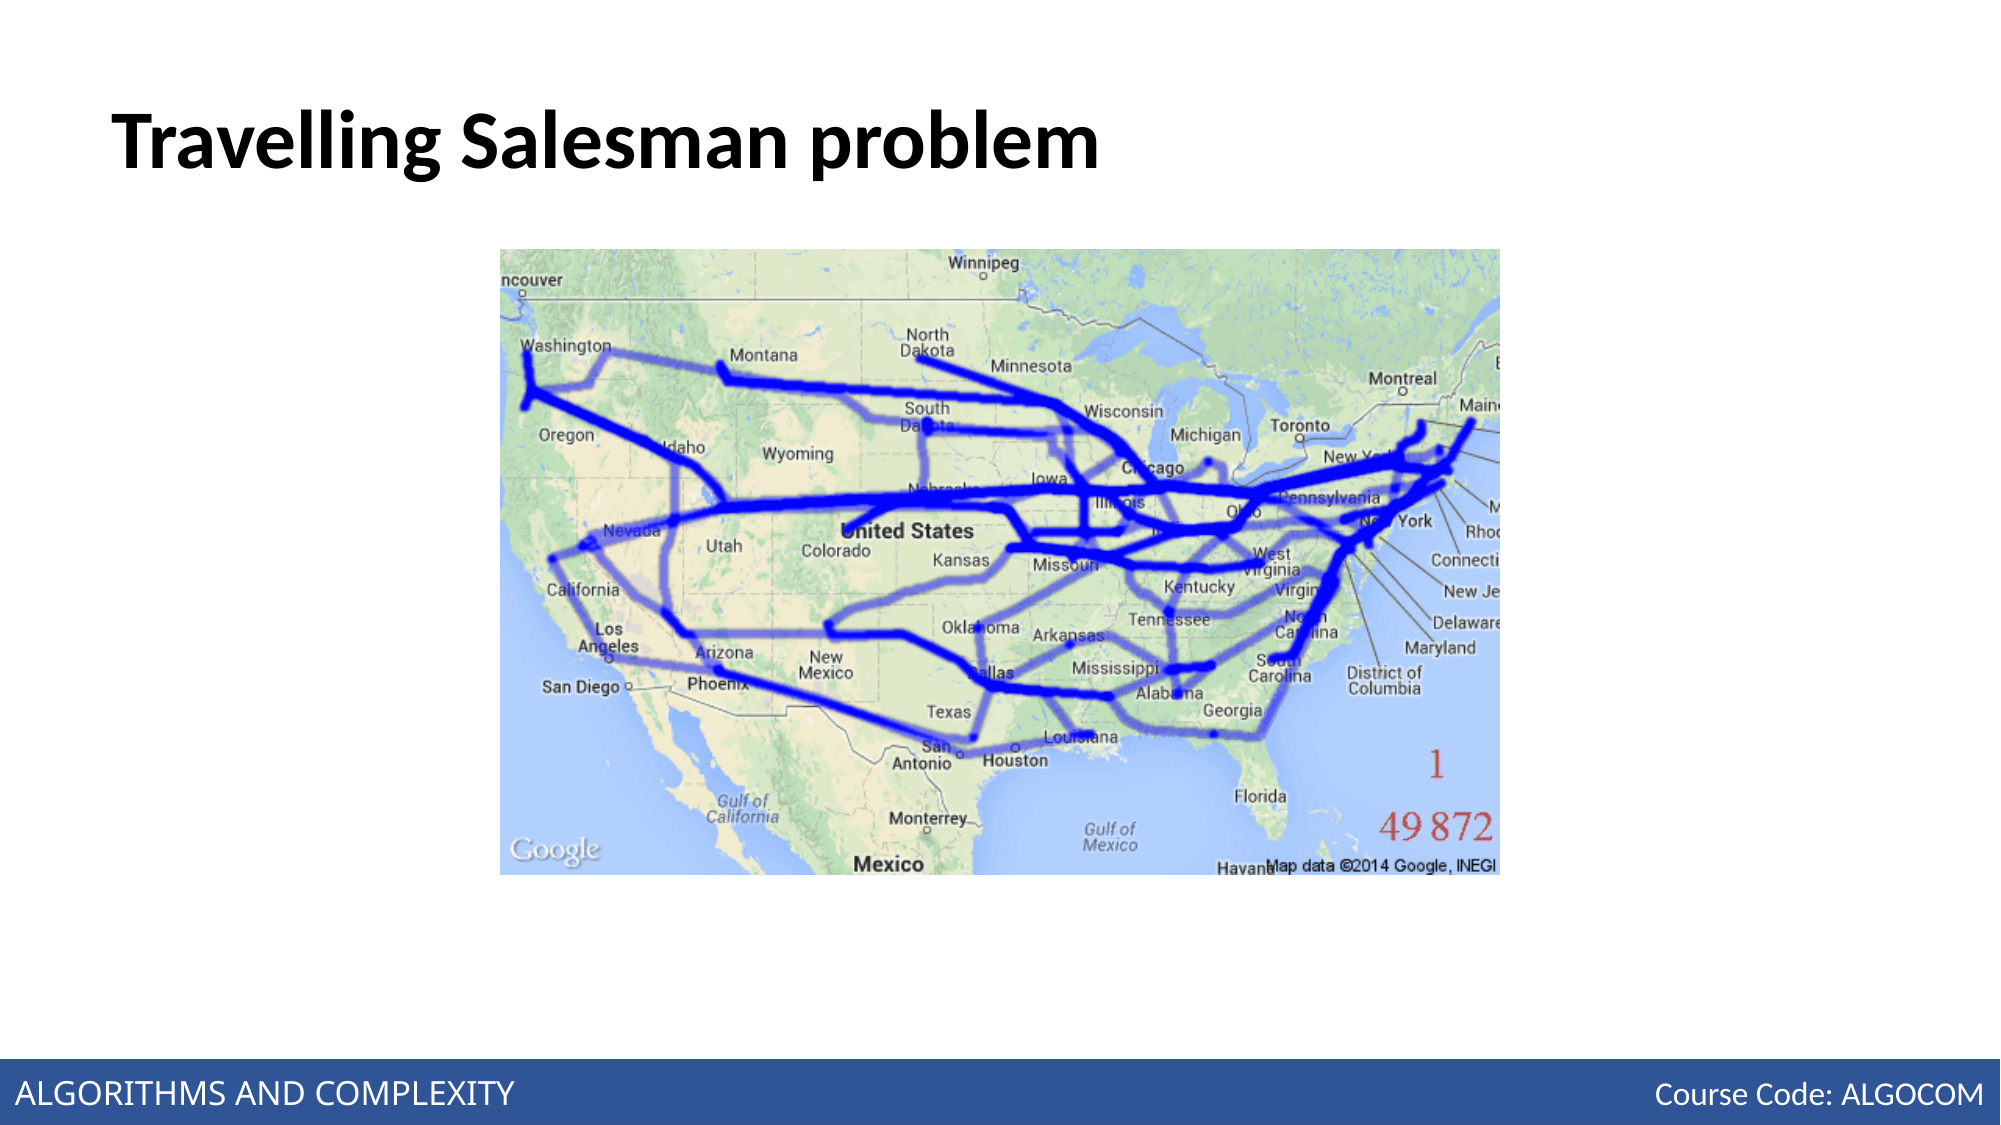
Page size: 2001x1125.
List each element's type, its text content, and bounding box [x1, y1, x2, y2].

text_box [0, 1059, 2000, 1125]
text_box ALGORITHMS AND COMPLEXITY [0, 1064, 595, 1120]
text_box Course Code: ALGOCOM [1516, 1064, 2000, 1120]
title Travelling Salesman problem [96, 33, 1822, 251]
picture [499, 249, 1500, 875]
